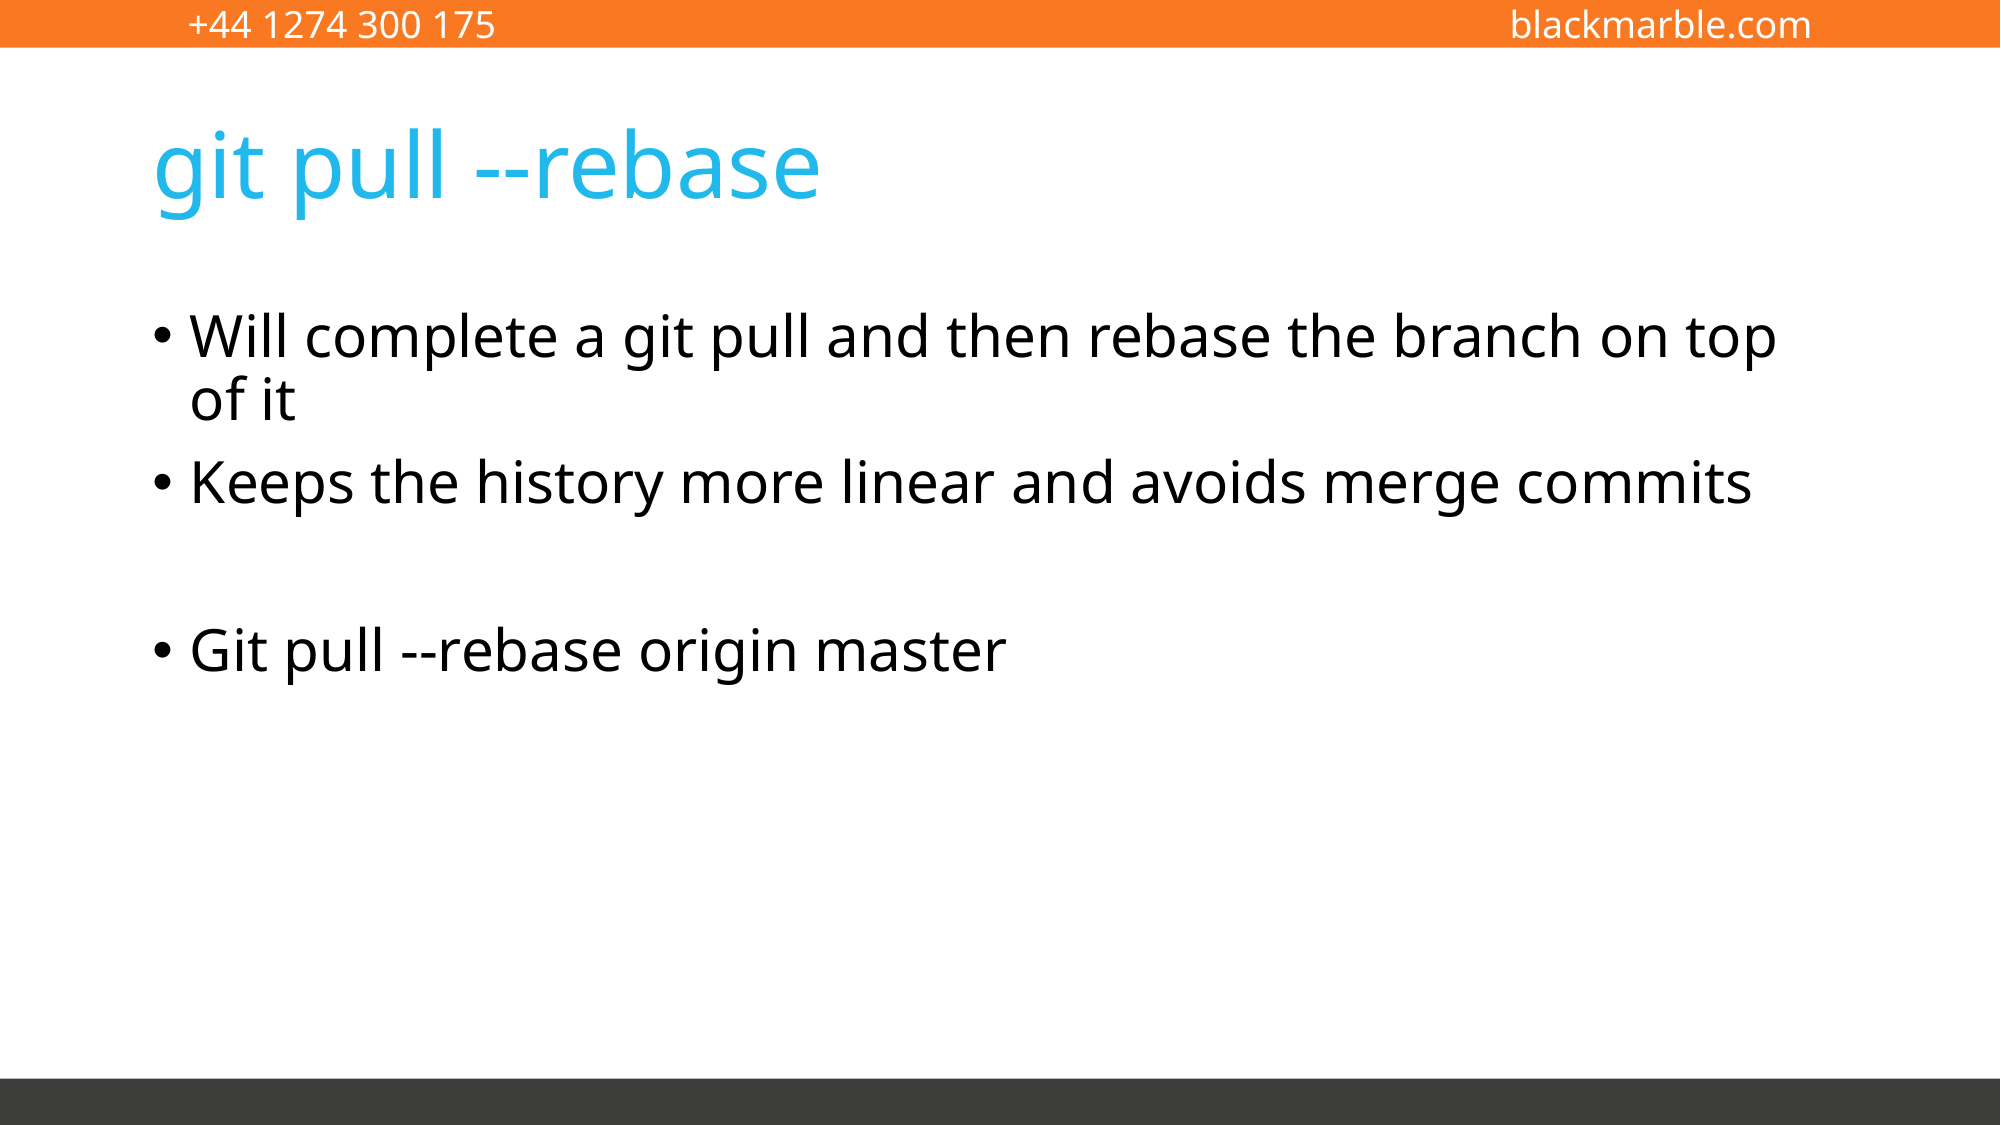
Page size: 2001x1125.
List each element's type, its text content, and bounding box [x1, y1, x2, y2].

list Will complete a git pull and then rebase the branch on top of it Keeps the history more linear and avoids merge commits Git pull --rebase origin master [137, 299, 1863, 1014]
title git pull --rebase [137, 59, 1863, 278]
